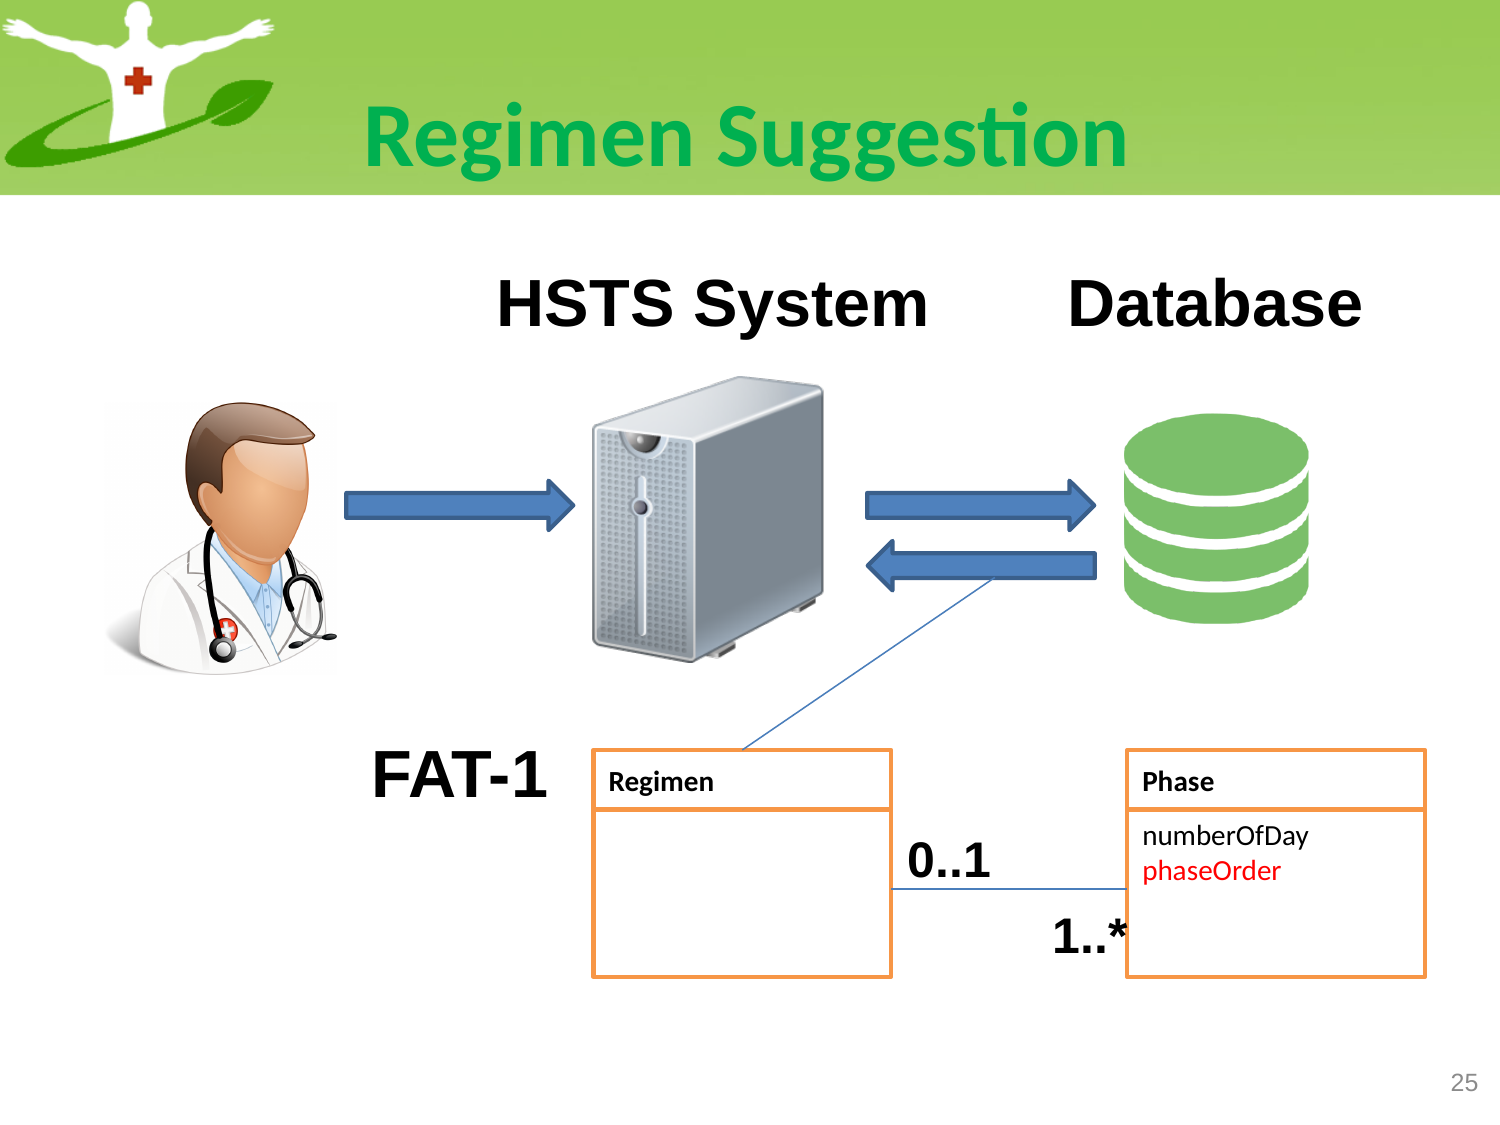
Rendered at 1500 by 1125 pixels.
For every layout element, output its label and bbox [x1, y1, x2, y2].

text_box [1127, 749, 1426, 978]
text_box [593, 749, 892, 978]
text_box [742, 577, 996, 751]
picture [0, 0, 1500, 1125]
